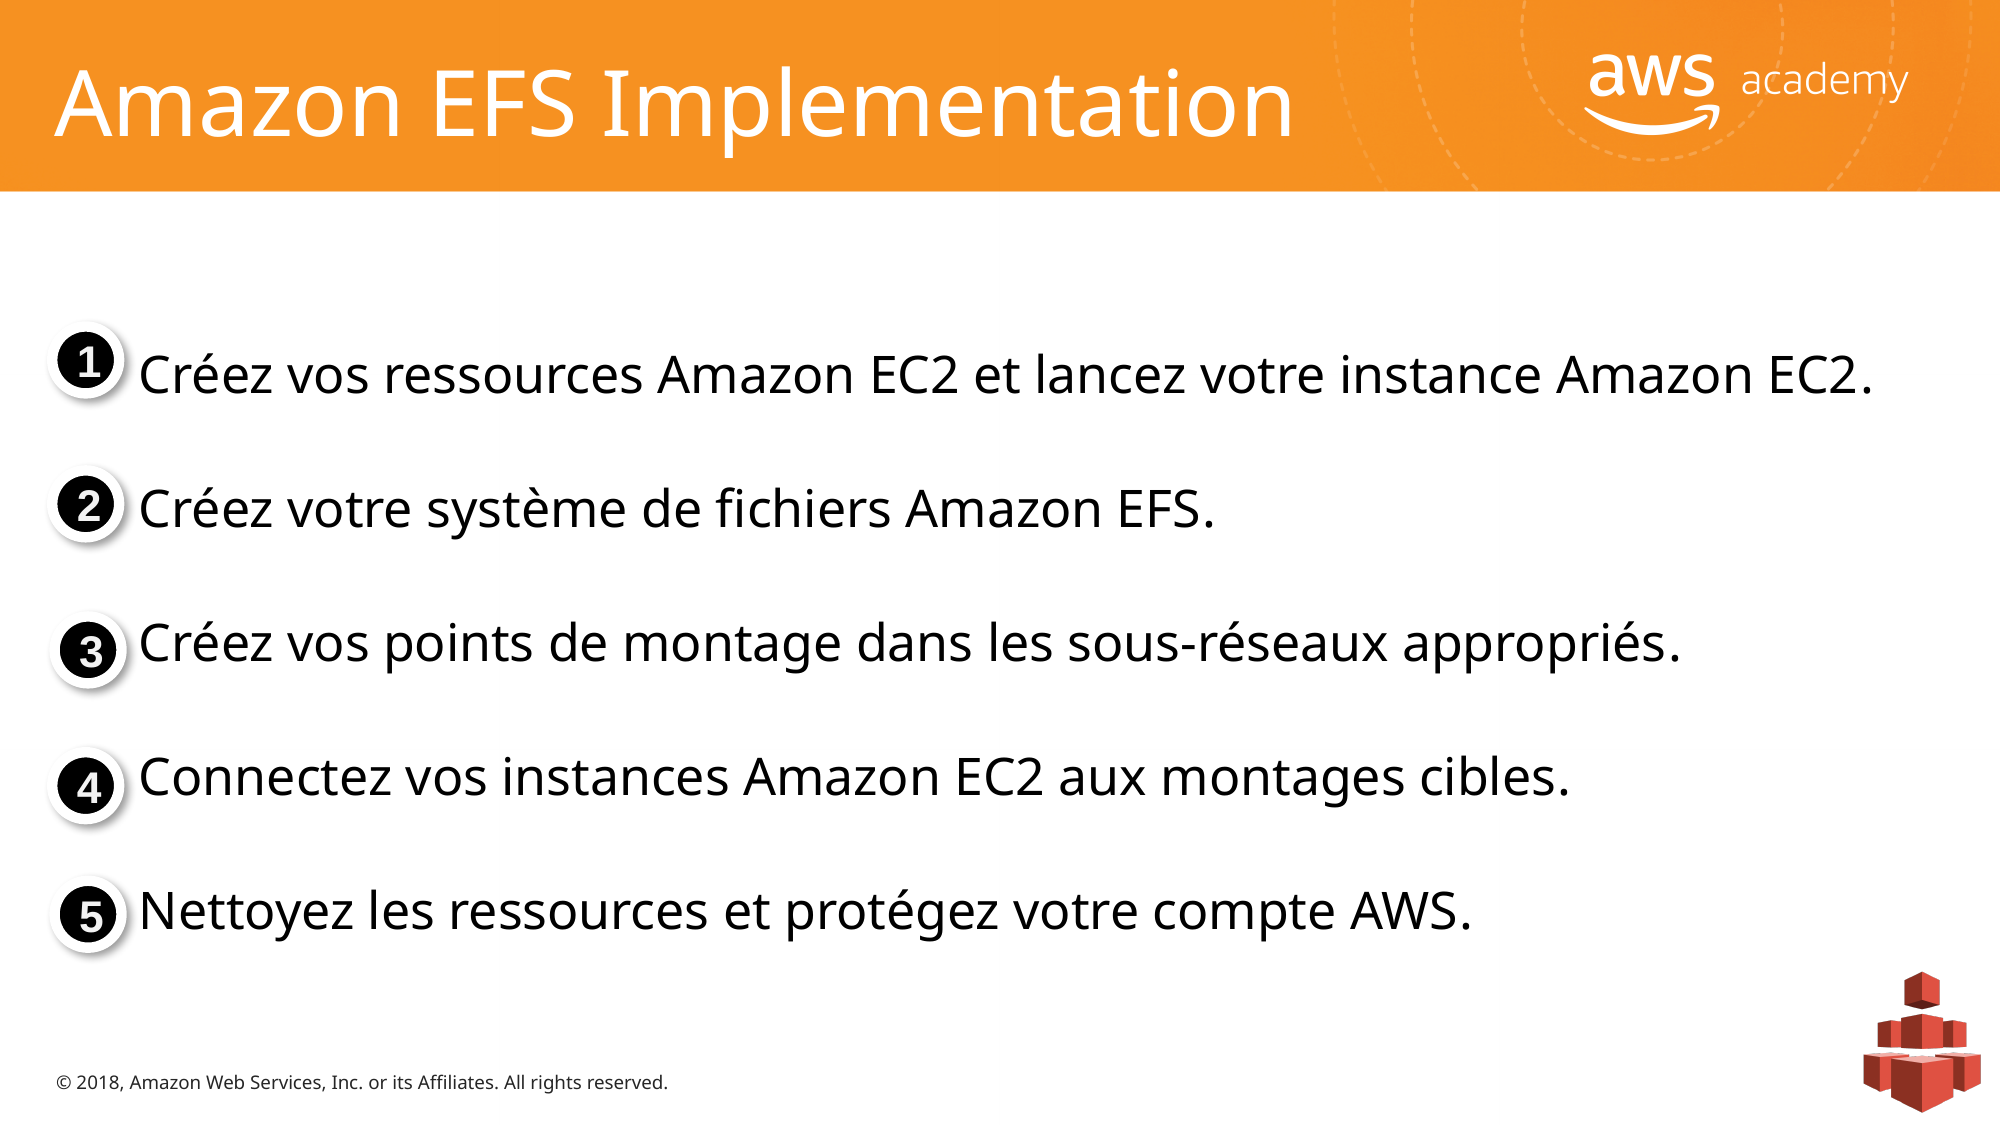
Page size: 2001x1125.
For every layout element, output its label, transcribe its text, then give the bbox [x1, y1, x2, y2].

text_box 3 [54, 616, 122, 684]
text_box 1 [52, 326, 120, 394]
text_box 4 [52, 752, 120, 820]
text_box 5 [54, 880, 122, 948]
text_box 2 [52, 470, 120, 538]
picture [0, 0, 2000, 1125]
list Créez vos ressources Amazon EC2 et lancez votre instance Amazon EC2. Créez votre système de fichiers Amazon EFS. Créez vos points de montage dans les sous-réseaux appropriés. Connectez vos instances Amazon EC2 aux montages cibles. Nettoyez les ressources et protégez votre compte AWS. [123, 322, 1905, 971]
title Amazon EFS Implementation [39, 43, 1863, 172]
